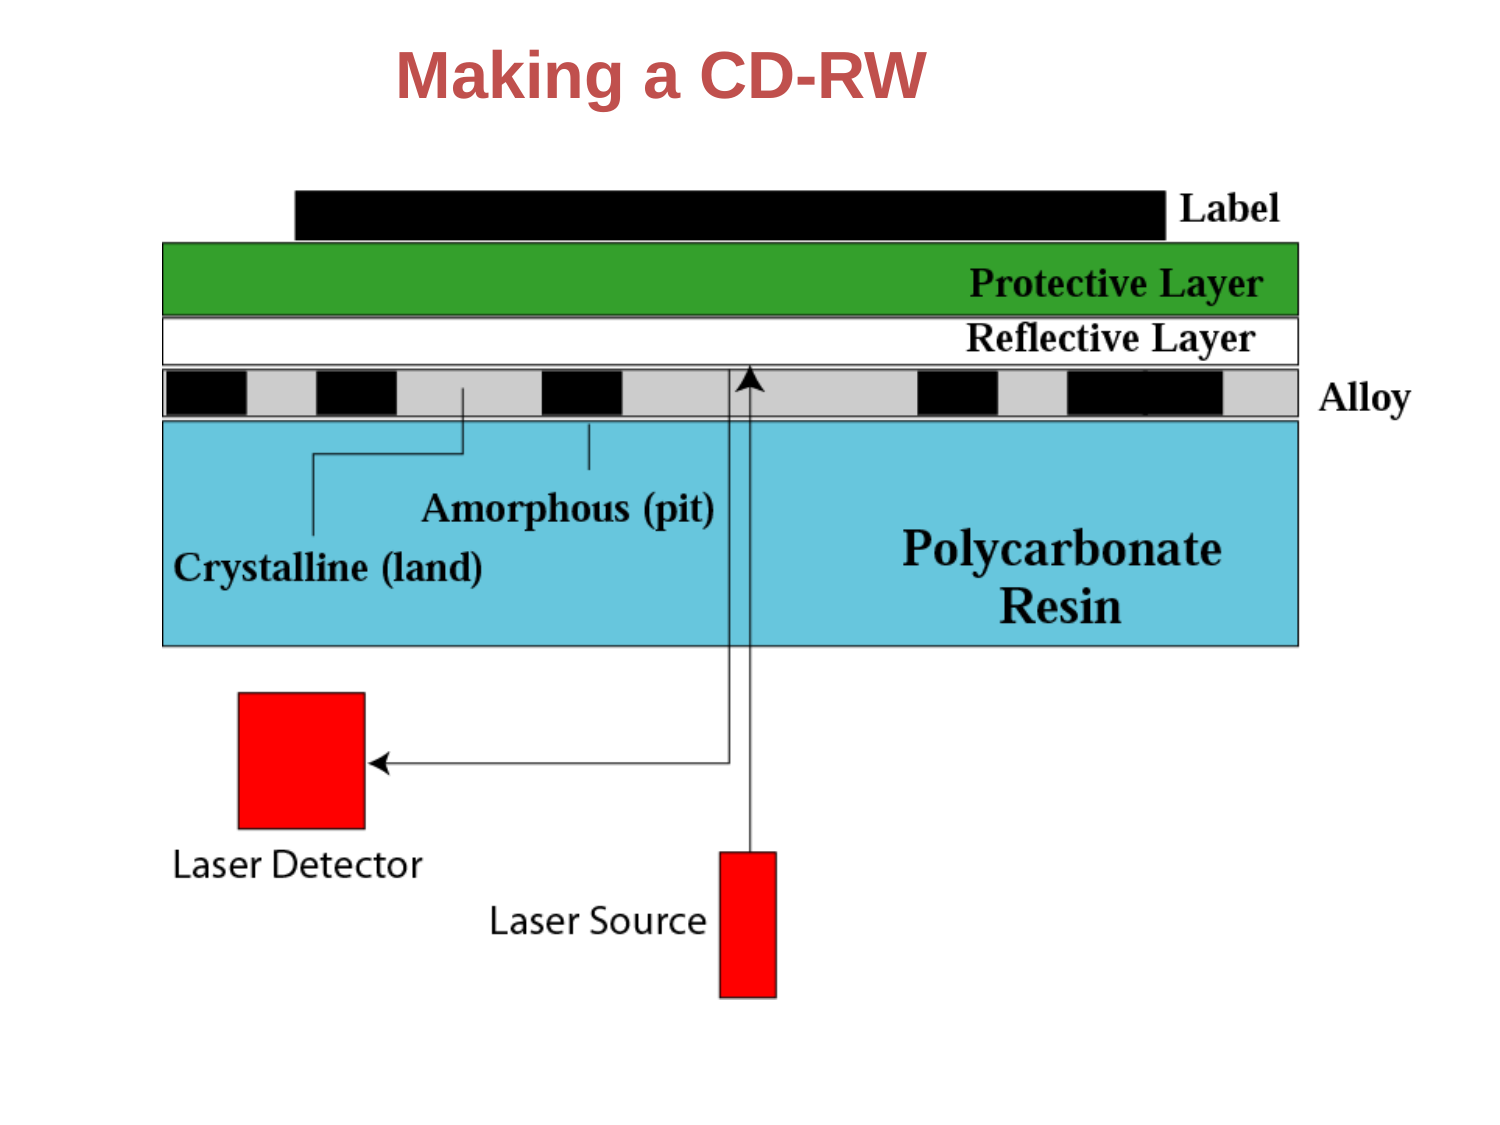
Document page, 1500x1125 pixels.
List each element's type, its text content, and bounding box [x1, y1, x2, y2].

text_box Making a CD-RW [381, 24, 943, 120]
picture [161, 186, 1413, 1001]
